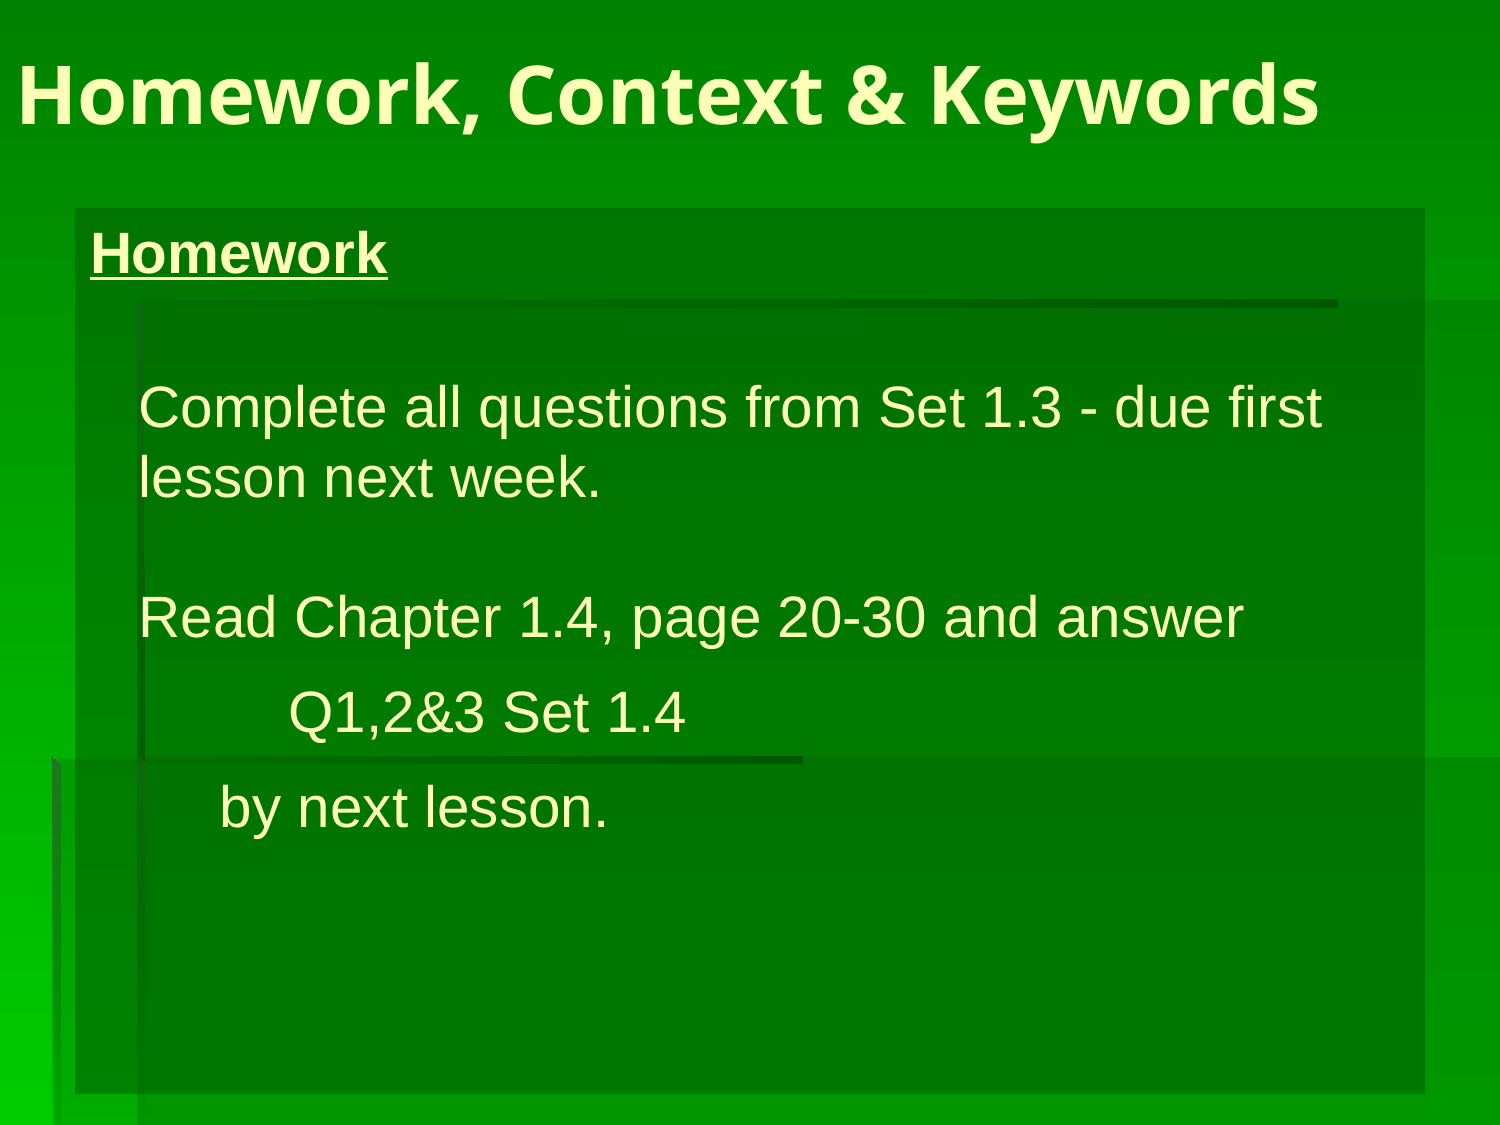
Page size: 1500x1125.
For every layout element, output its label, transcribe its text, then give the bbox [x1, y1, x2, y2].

text_box Complete all questions from Set 1.3 - due first lesson next week. Read Chapter 1.4, page 20-30 and answer Q1,2&3 Set 1.4 by next lesson. [123, 361, 1412, 847]
list Homework [74, 207, 1426, 1095]
title Homework, Context & Keywords [0, 0, 1500, 185]
